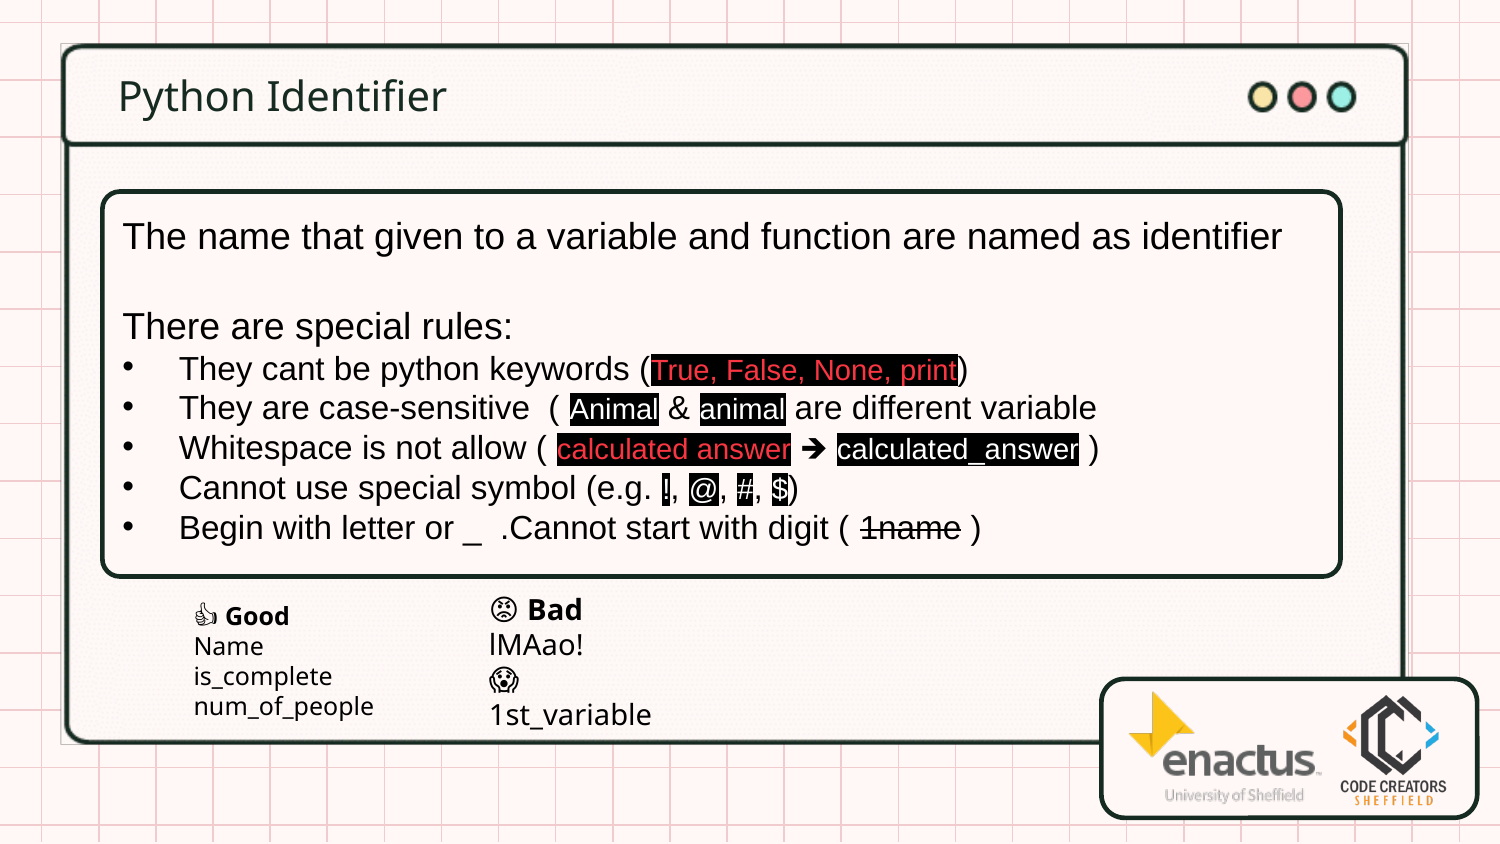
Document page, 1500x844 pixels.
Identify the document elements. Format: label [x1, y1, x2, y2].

text_box [1101, 678, 1478, 819]
picture [55, 38, 1414, 749]
